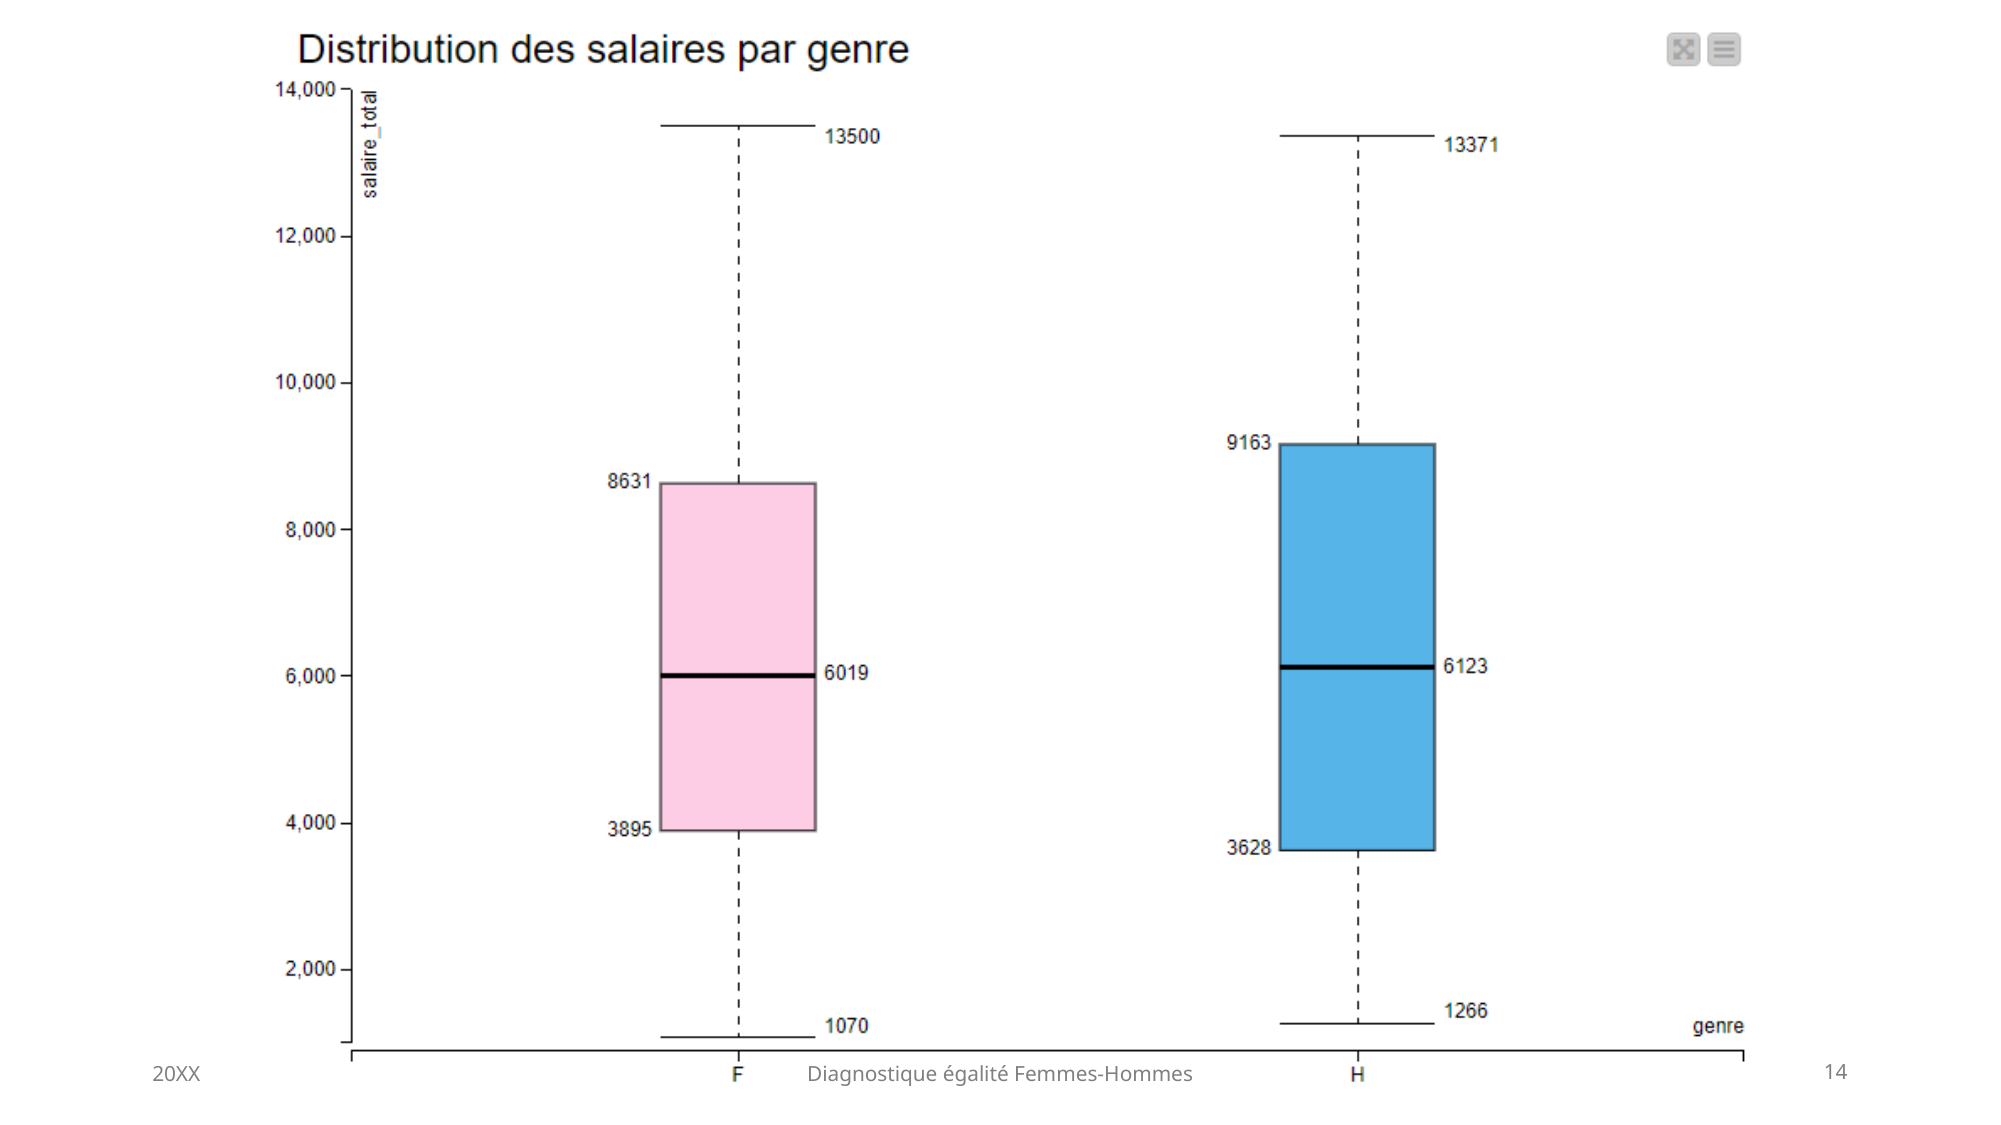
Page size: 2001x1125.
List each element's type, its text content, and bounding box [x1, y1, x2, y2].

slide_number 14 [1780, 1042, 1863, 1103]
slide_number 20XX [137, 1042, 220, 1103]
picture [220, 11, 1780, 1114]
